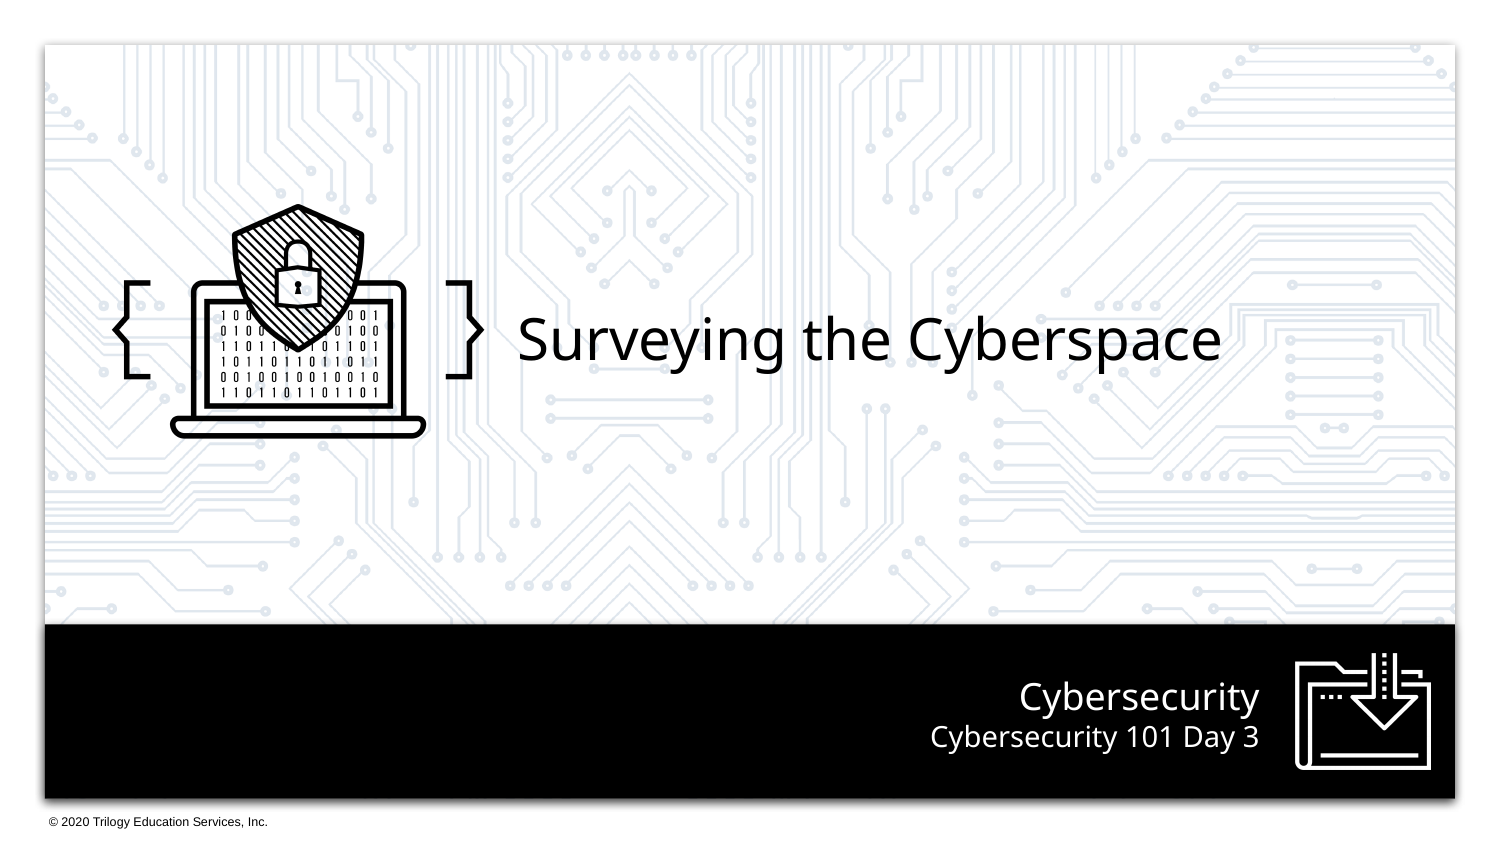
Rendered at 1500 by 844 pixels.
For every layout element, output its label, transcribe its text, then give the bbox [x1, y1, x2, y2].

picture [45, 507, 1455, 624]
picture [1295, 653, 1431, 708]
title Surveying the Cyberspace [45, 301, 1455, 507]
picture [45, 45, 1455, 301]
picture [1295, 761, 1431, 770]
title Cybersecurity 101 Day 3 [86, 708, 1456, 761]
